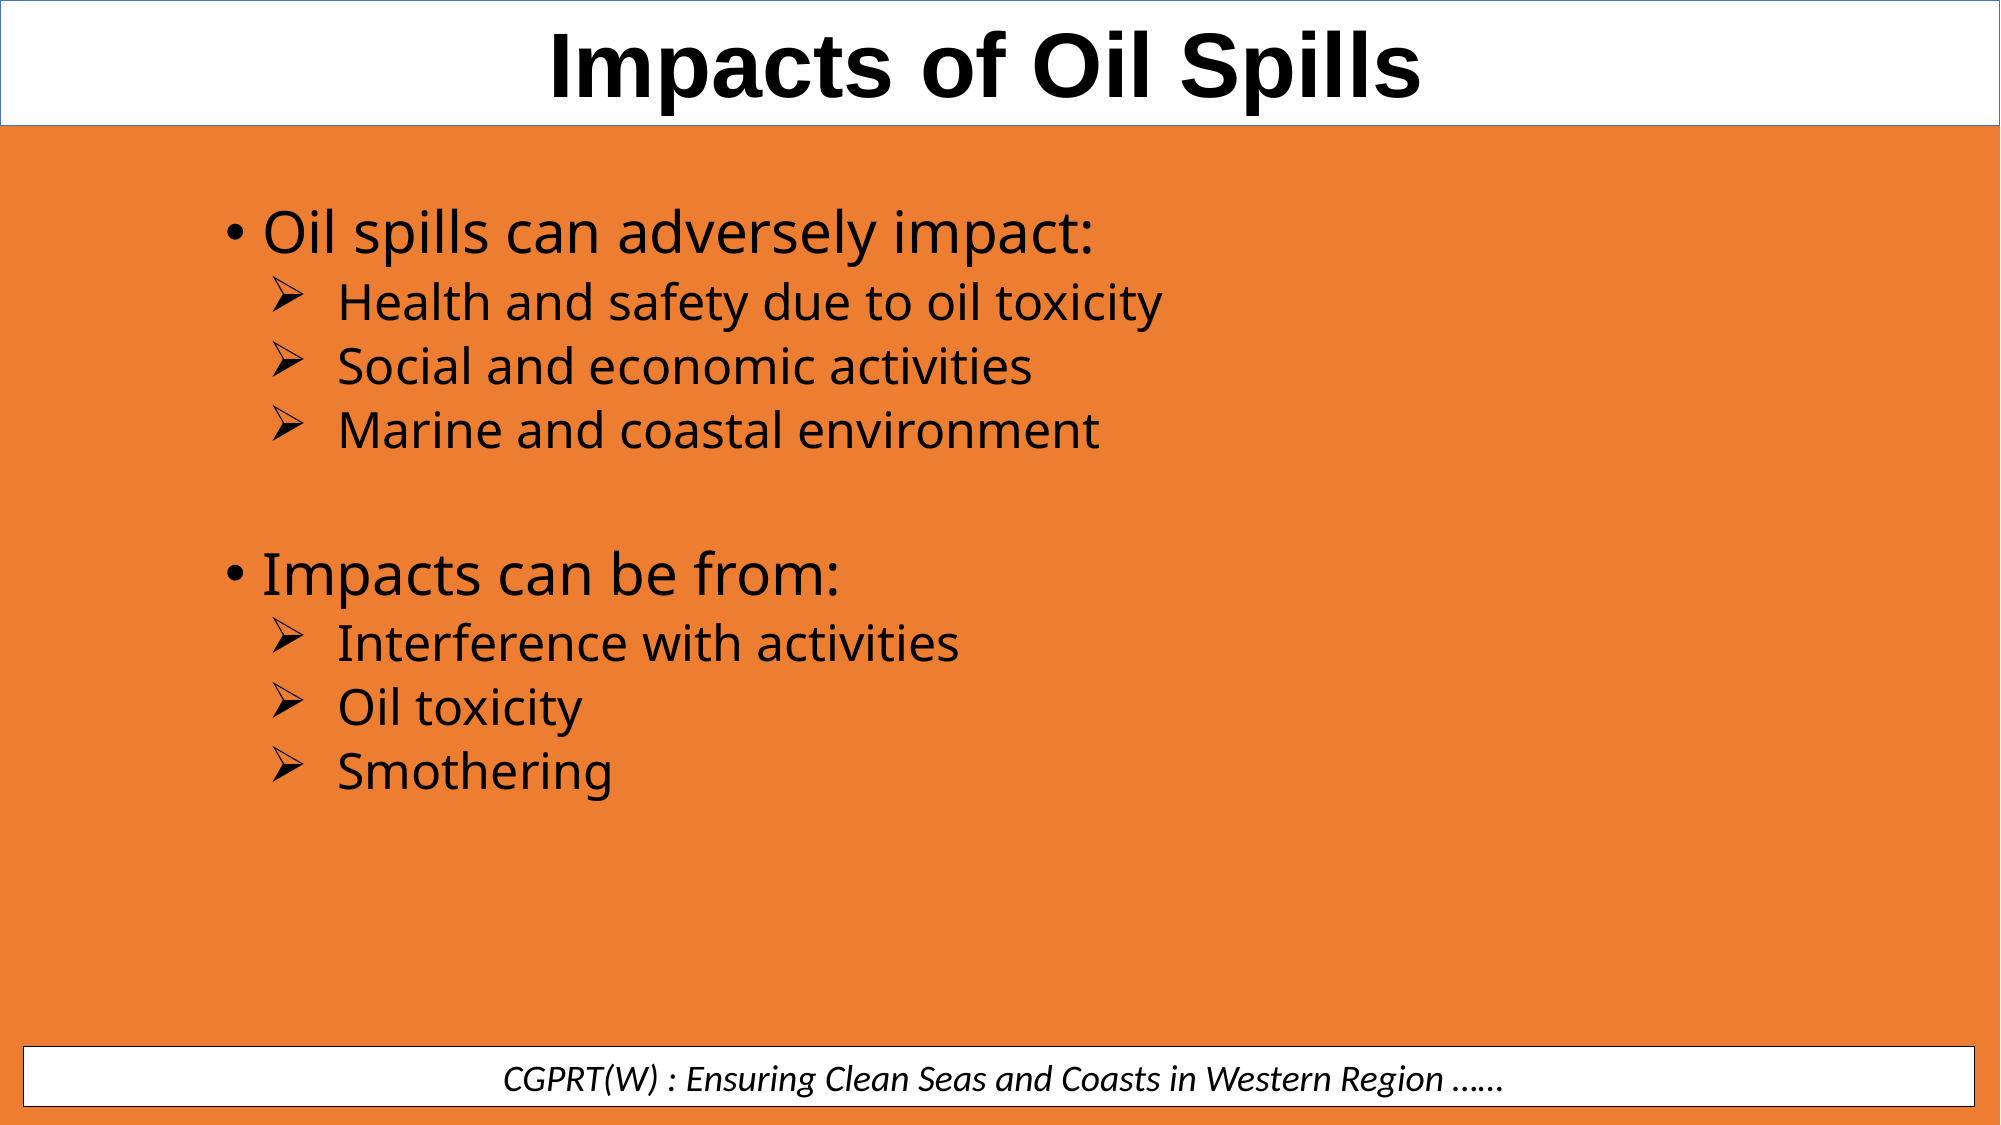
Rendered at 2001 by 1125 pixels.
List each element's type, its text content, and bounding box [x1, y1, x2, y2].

text_box Impacts of Oil Spills [198, 10, 1776, 103]
text_box [0, 0, 2000, 126]
text_box CGPRT(W) : Ensuring Clean Seas and Coasts in Western Region …… [23, 1046, 1975, 1107]
text_box Oil spills can adversely impact: Health and safety due to oil toxicity Social and economic activities Marine and coastal environment Impacts can be from: Interference with activities Oil toxicity Smothering [210, 196, 1788, 976]
